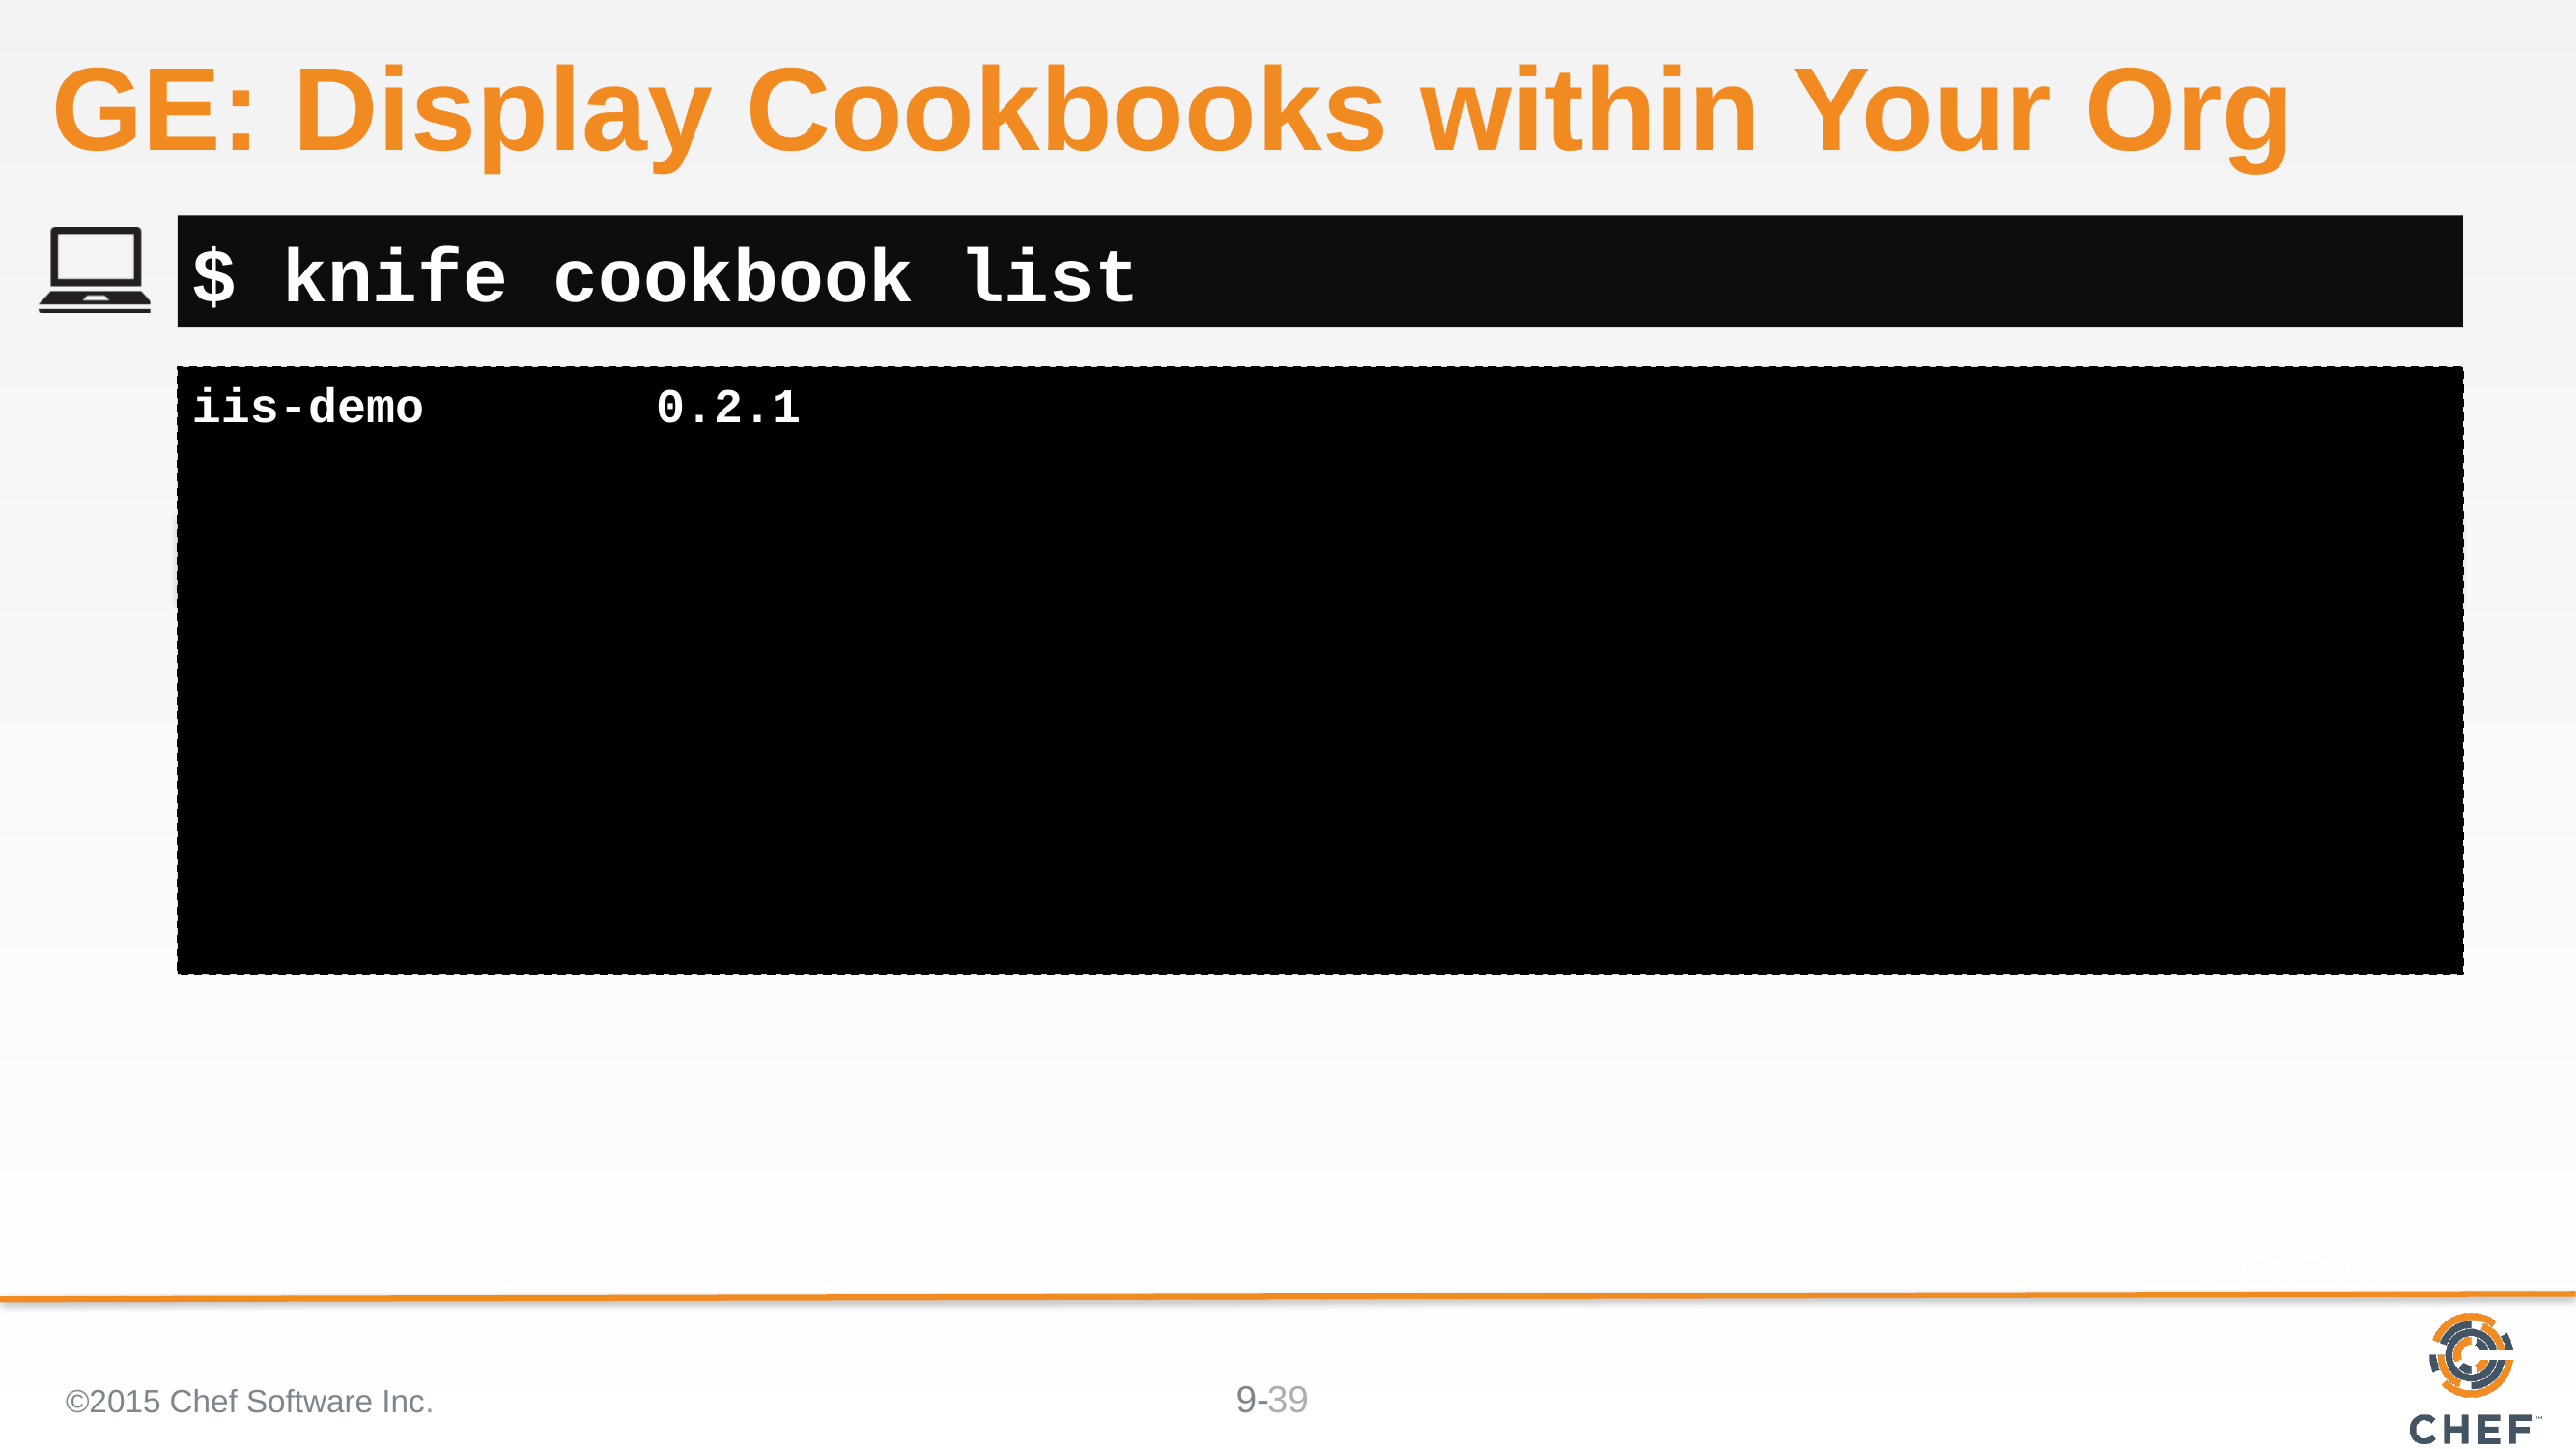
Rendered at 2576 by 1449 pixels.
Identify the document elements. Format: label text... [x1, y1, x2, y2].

title GE: Display Cookbooks within Your Org [51, 48, 2576, 180]
slide_number 39 [998, 1359, 1578, 1437]
list $ knife cookbook list [177, 215, 2463, 328]
picture [2399, 1297, 2550, 1449]
list iis-demo 0.2.1 [177, 366, 2464, 975]
footer ©2015 Chef Software Inc. [51, 1359, 952, 1440]
